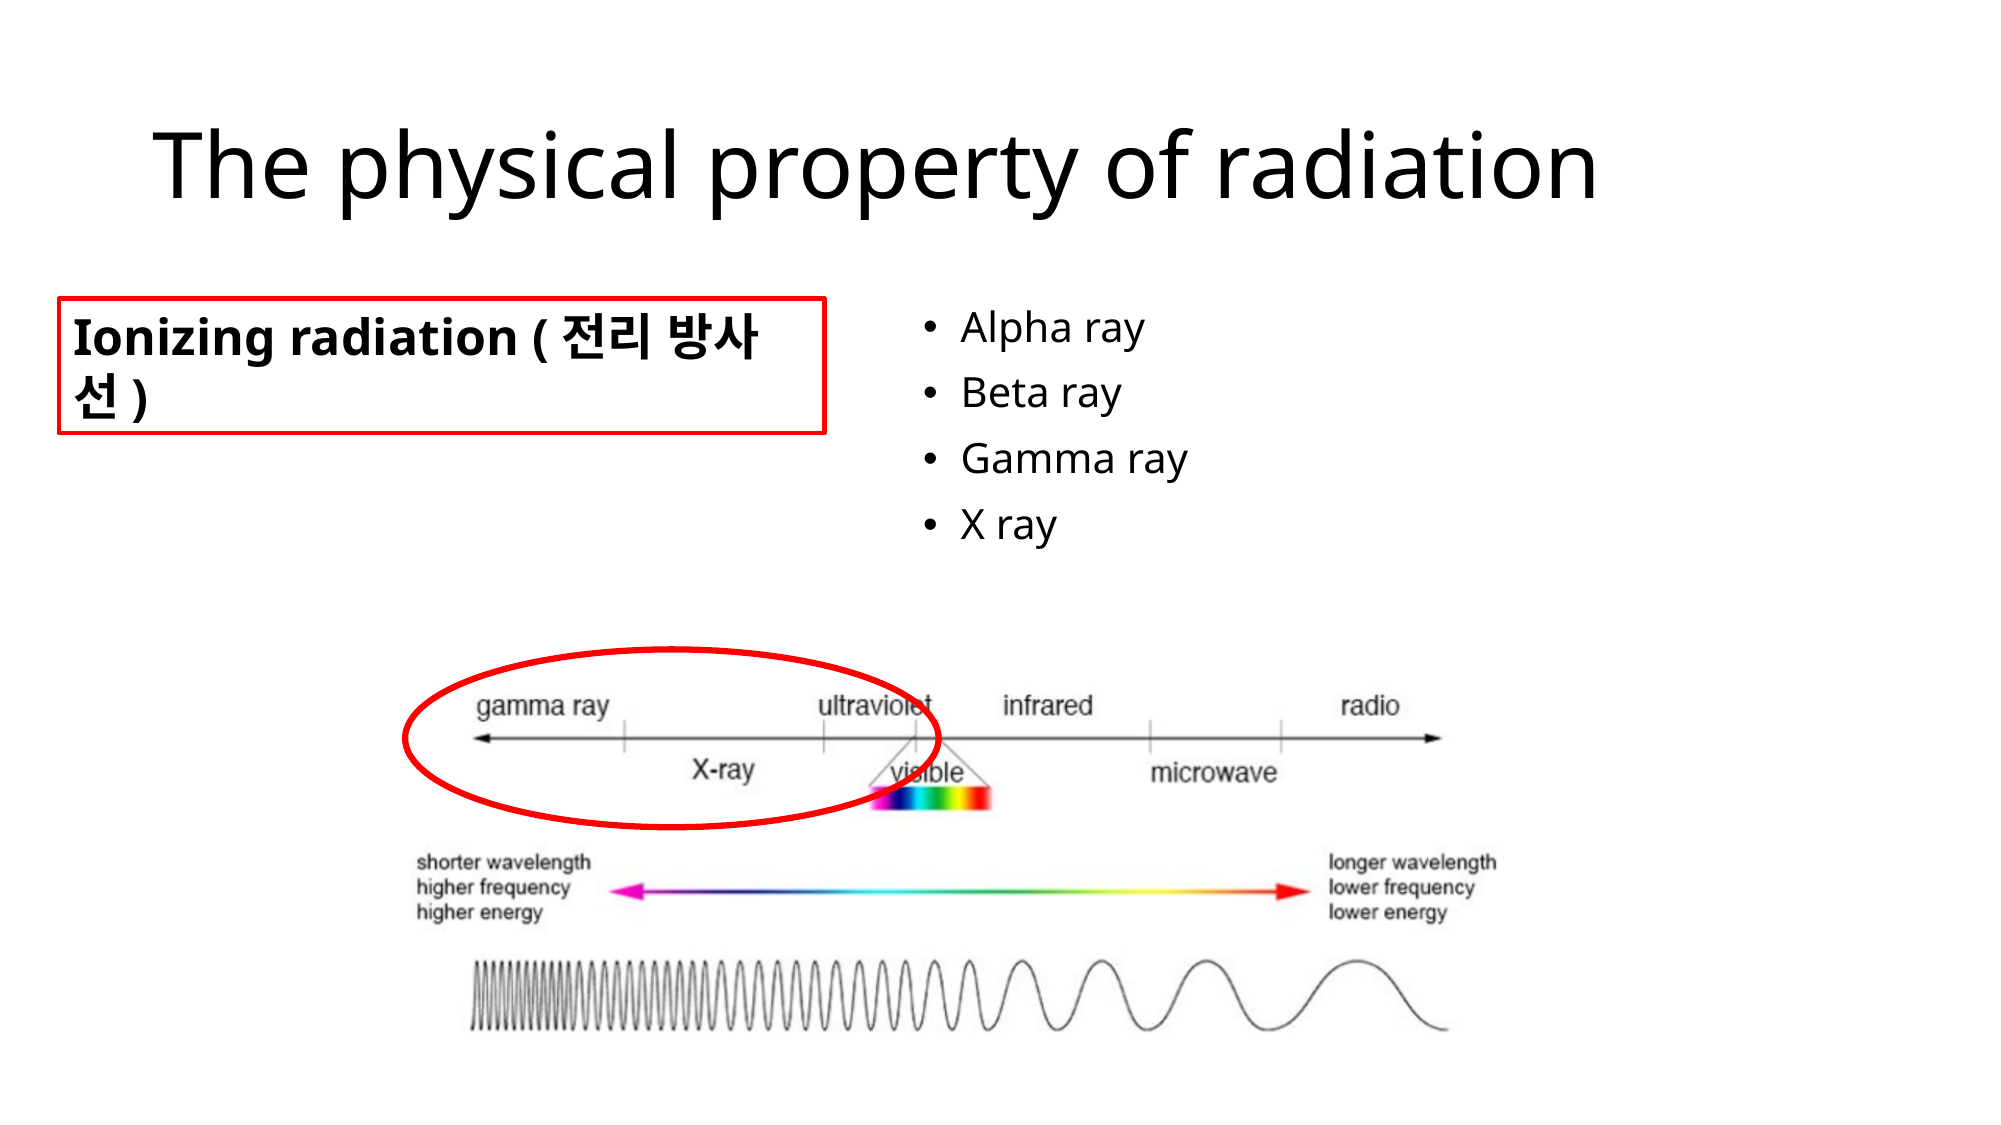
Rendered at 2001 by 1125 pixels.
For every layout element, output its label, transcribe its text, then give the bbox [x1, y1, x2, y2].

list Alpha ray Beta ray Gamma ray X ray [908, 298, 1242, 563]
picture [339, 649, 1576, 1065]
text_box Ionizing radiation (전리 방사선) [58, 298, 825, 434]
title The physical property of radiation [137, 59, 1863, 278]
